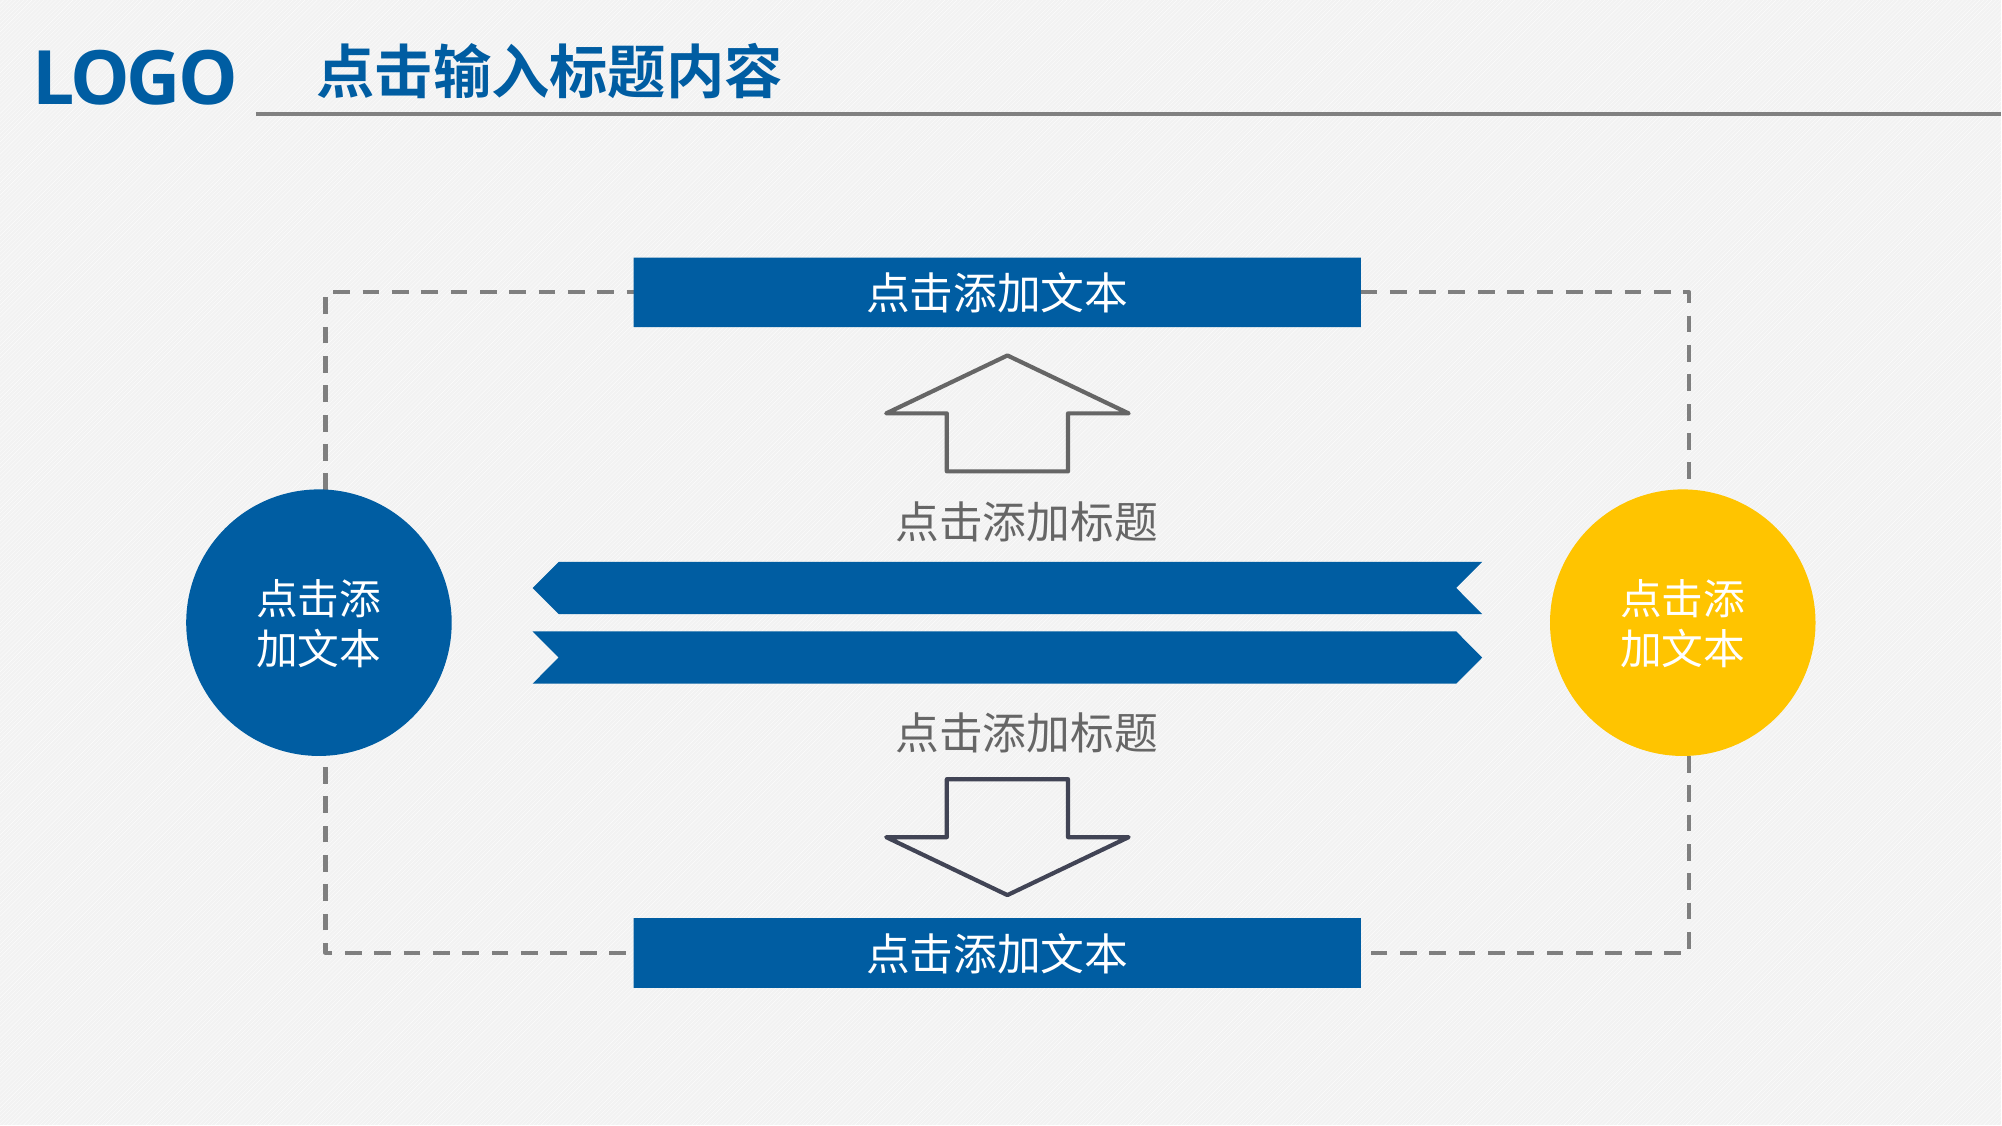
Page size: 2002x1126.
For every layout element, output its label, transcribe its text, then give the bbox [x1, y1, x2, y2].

text_box 点击添加文本 [184, 487, 454, 759]
text_box [884, 353, 1131, 474]
text_box 点击输入标题内容 [279, 27, 820, 113]
text_box 点击添加文本 [632, 916, 1363, 990]
text_box [323, 290, 1691, 955]
text_box [884, 777, 1131, 897]
text_box 点击添加文本 [632, 256, 1363, 329]
text_box [530, 629, 1485, 686]
text_box [530, 559, 1485, 617]
text_box 点击添加标题 [880, 698, 1173, 766]
text_box 点击添加标题 [880, 487, 1173, 556]
text_box 点击添加文本 [1547, 487, 1818, 759]
